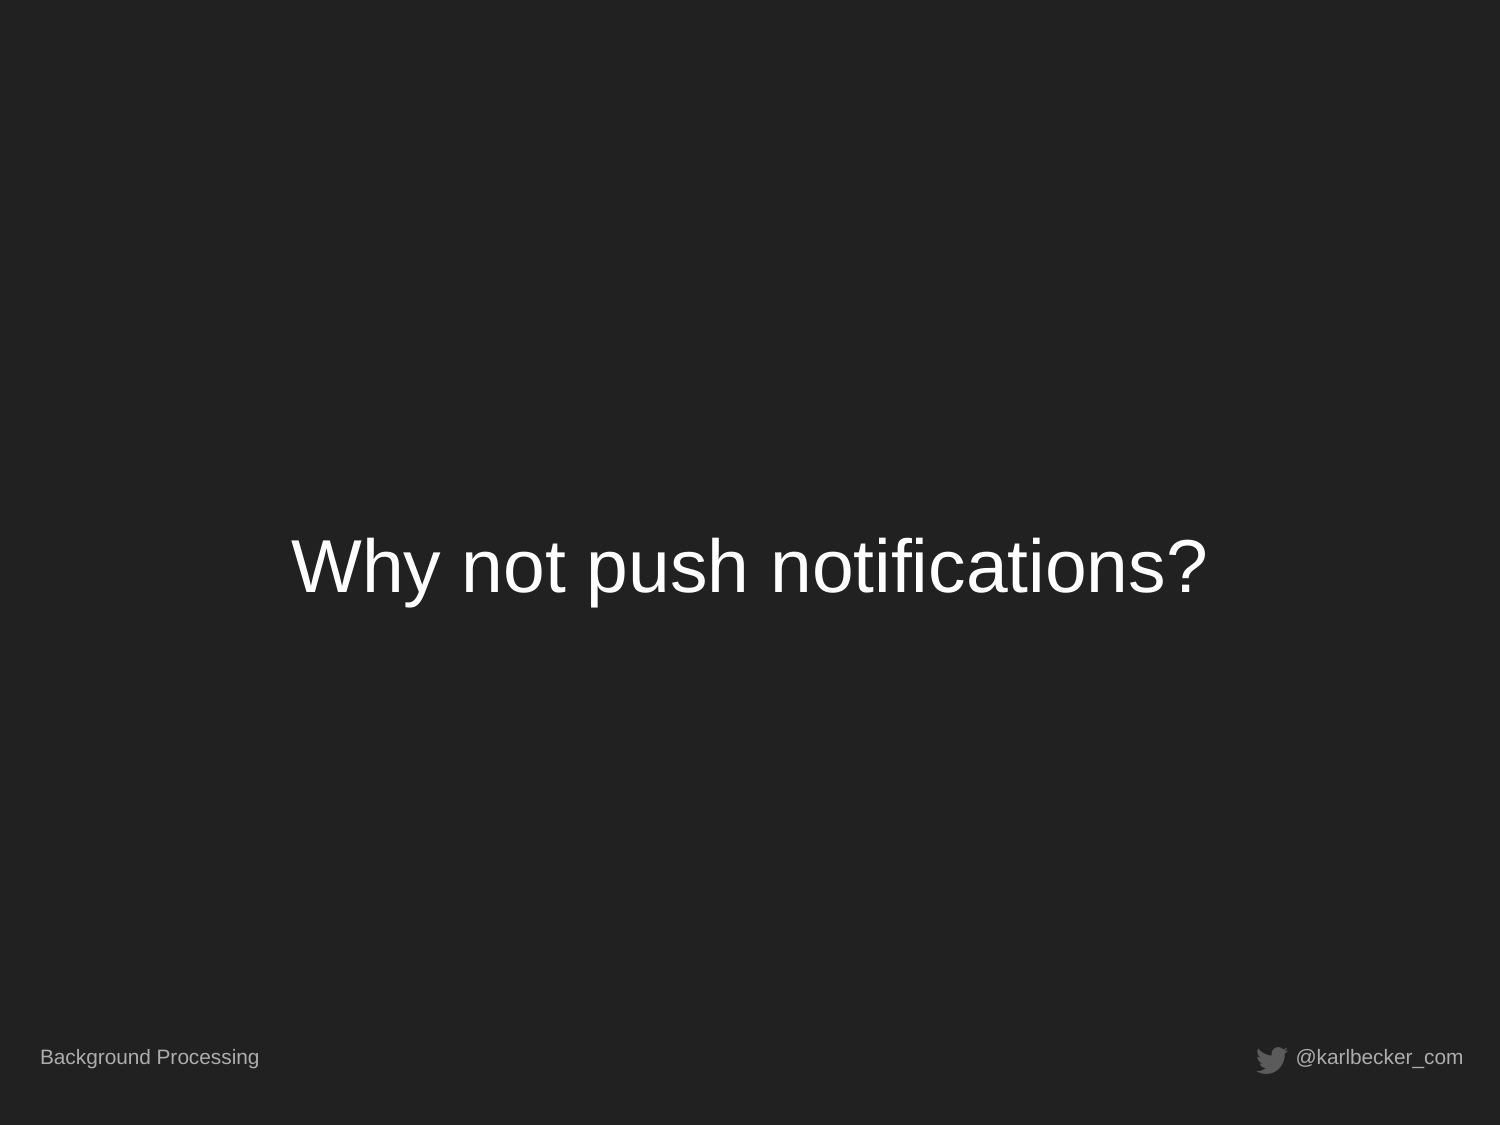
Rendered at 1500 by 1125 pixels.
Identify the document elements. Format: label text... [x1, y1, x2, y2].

title Why not push notifications? [51, 470, 1449, 655]
picture [1256, 1044, 1288, 1077]
